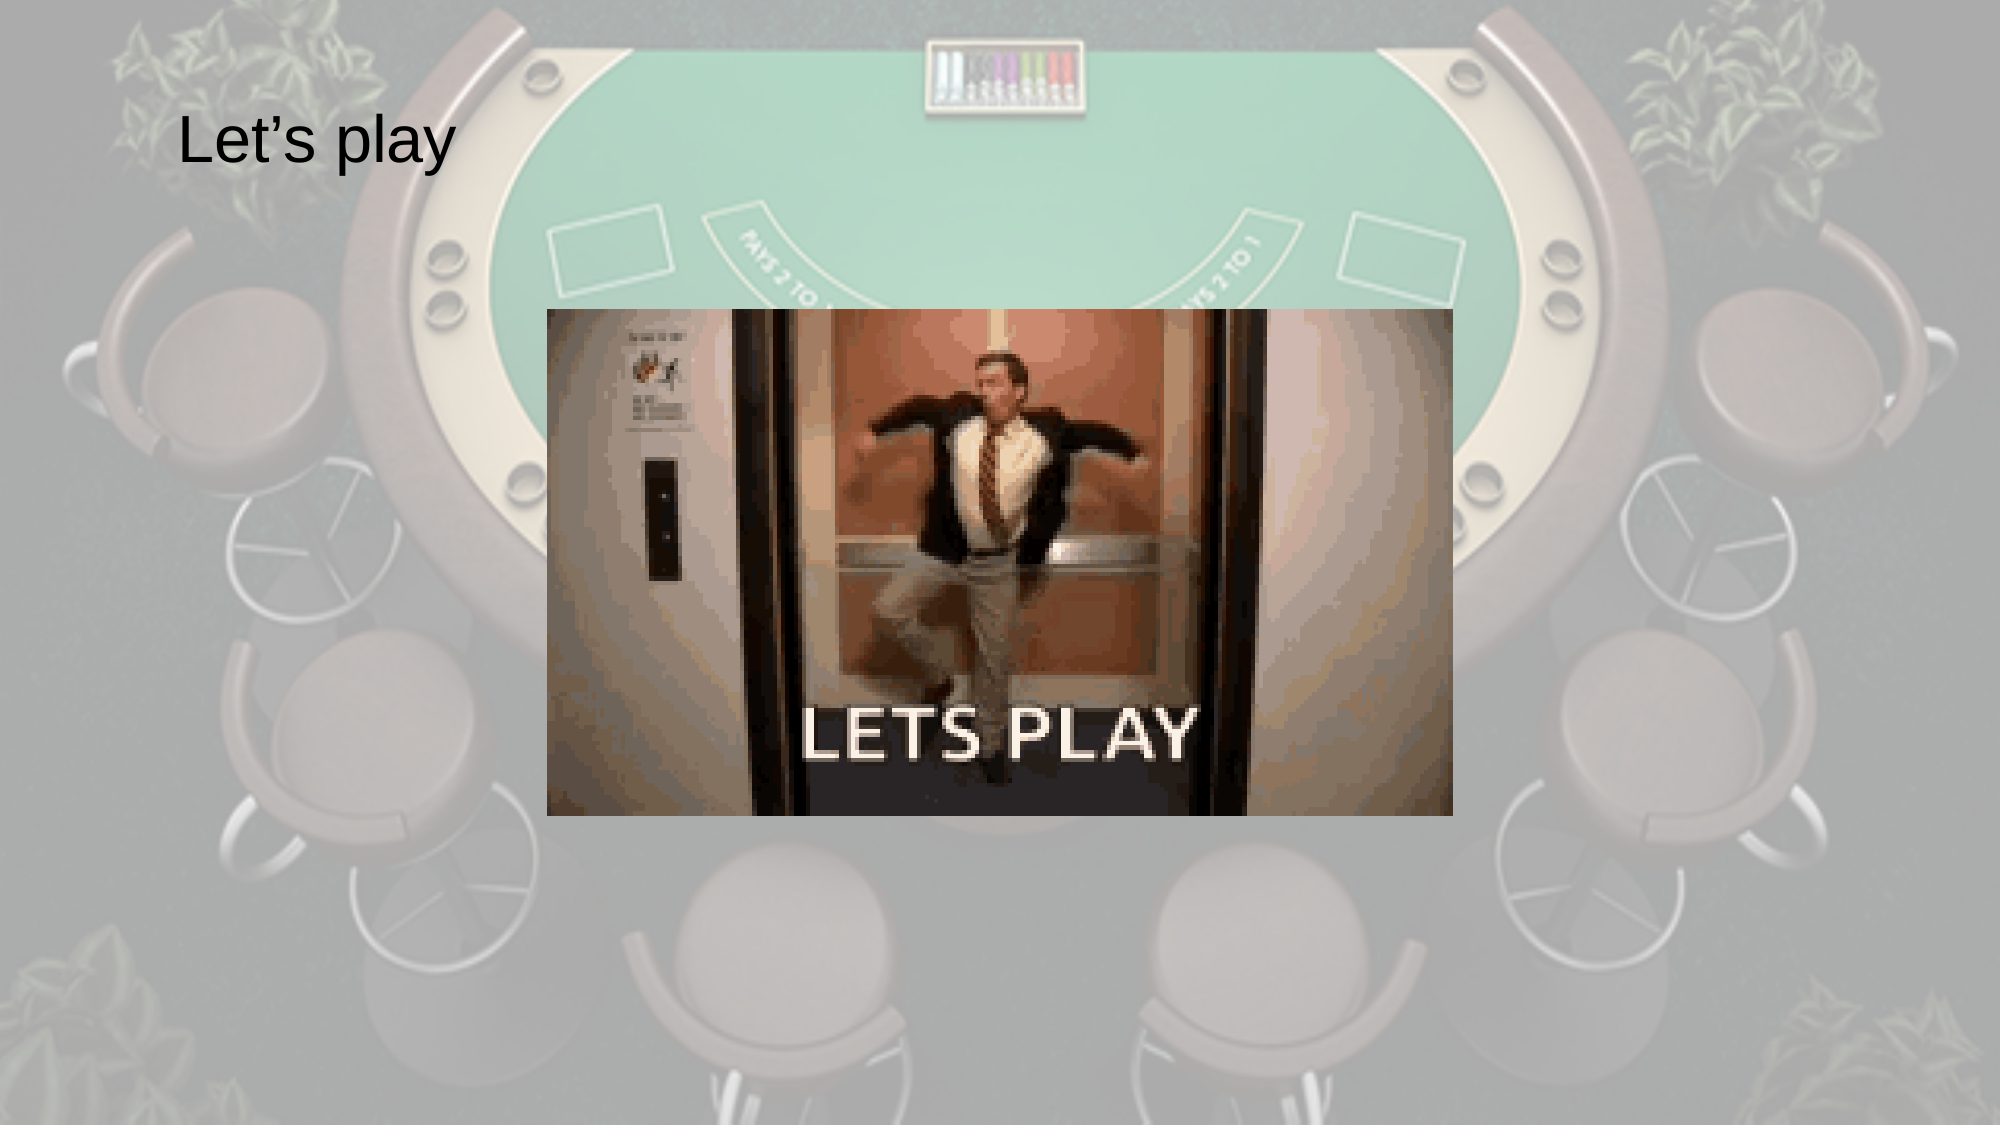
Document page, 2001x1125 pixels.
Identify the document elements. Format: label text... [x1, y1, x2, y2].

title Let’s play [162, 64, 1838, 183]
picture [546, 309, 1454, 816]
